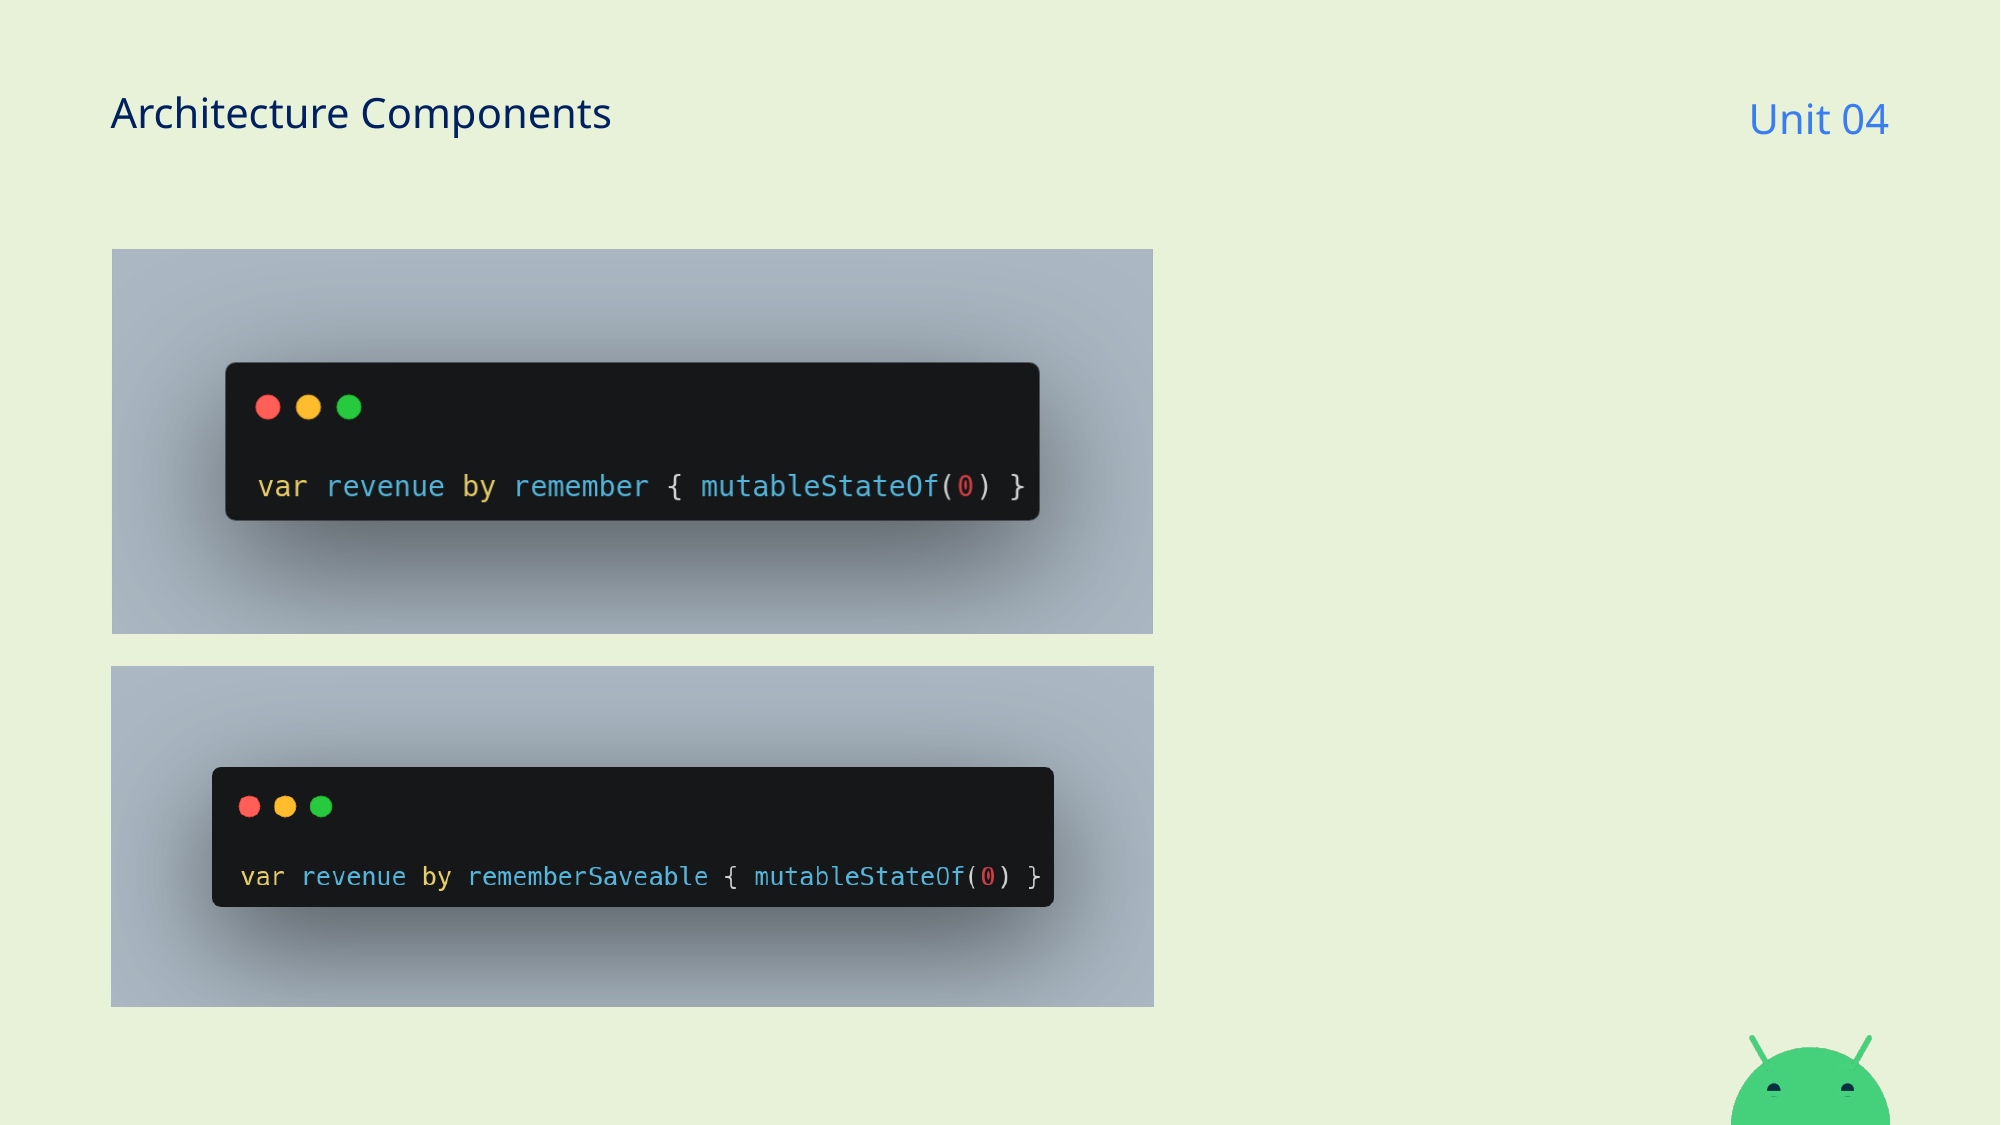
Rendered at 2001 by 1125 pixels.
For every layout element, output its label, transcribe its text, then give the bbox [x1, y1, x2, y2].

text_box Unit 04 [1716, 85, 1905, 151]
picture [111, 249, 1154, 634]
text_box Architecture Components [95, 79, 680, 145]
picture [1731, 1035, 1890, 1120]
text_box [1730, 1118, 1891, 1125]
picture [111, 666, 1154, 1007]
